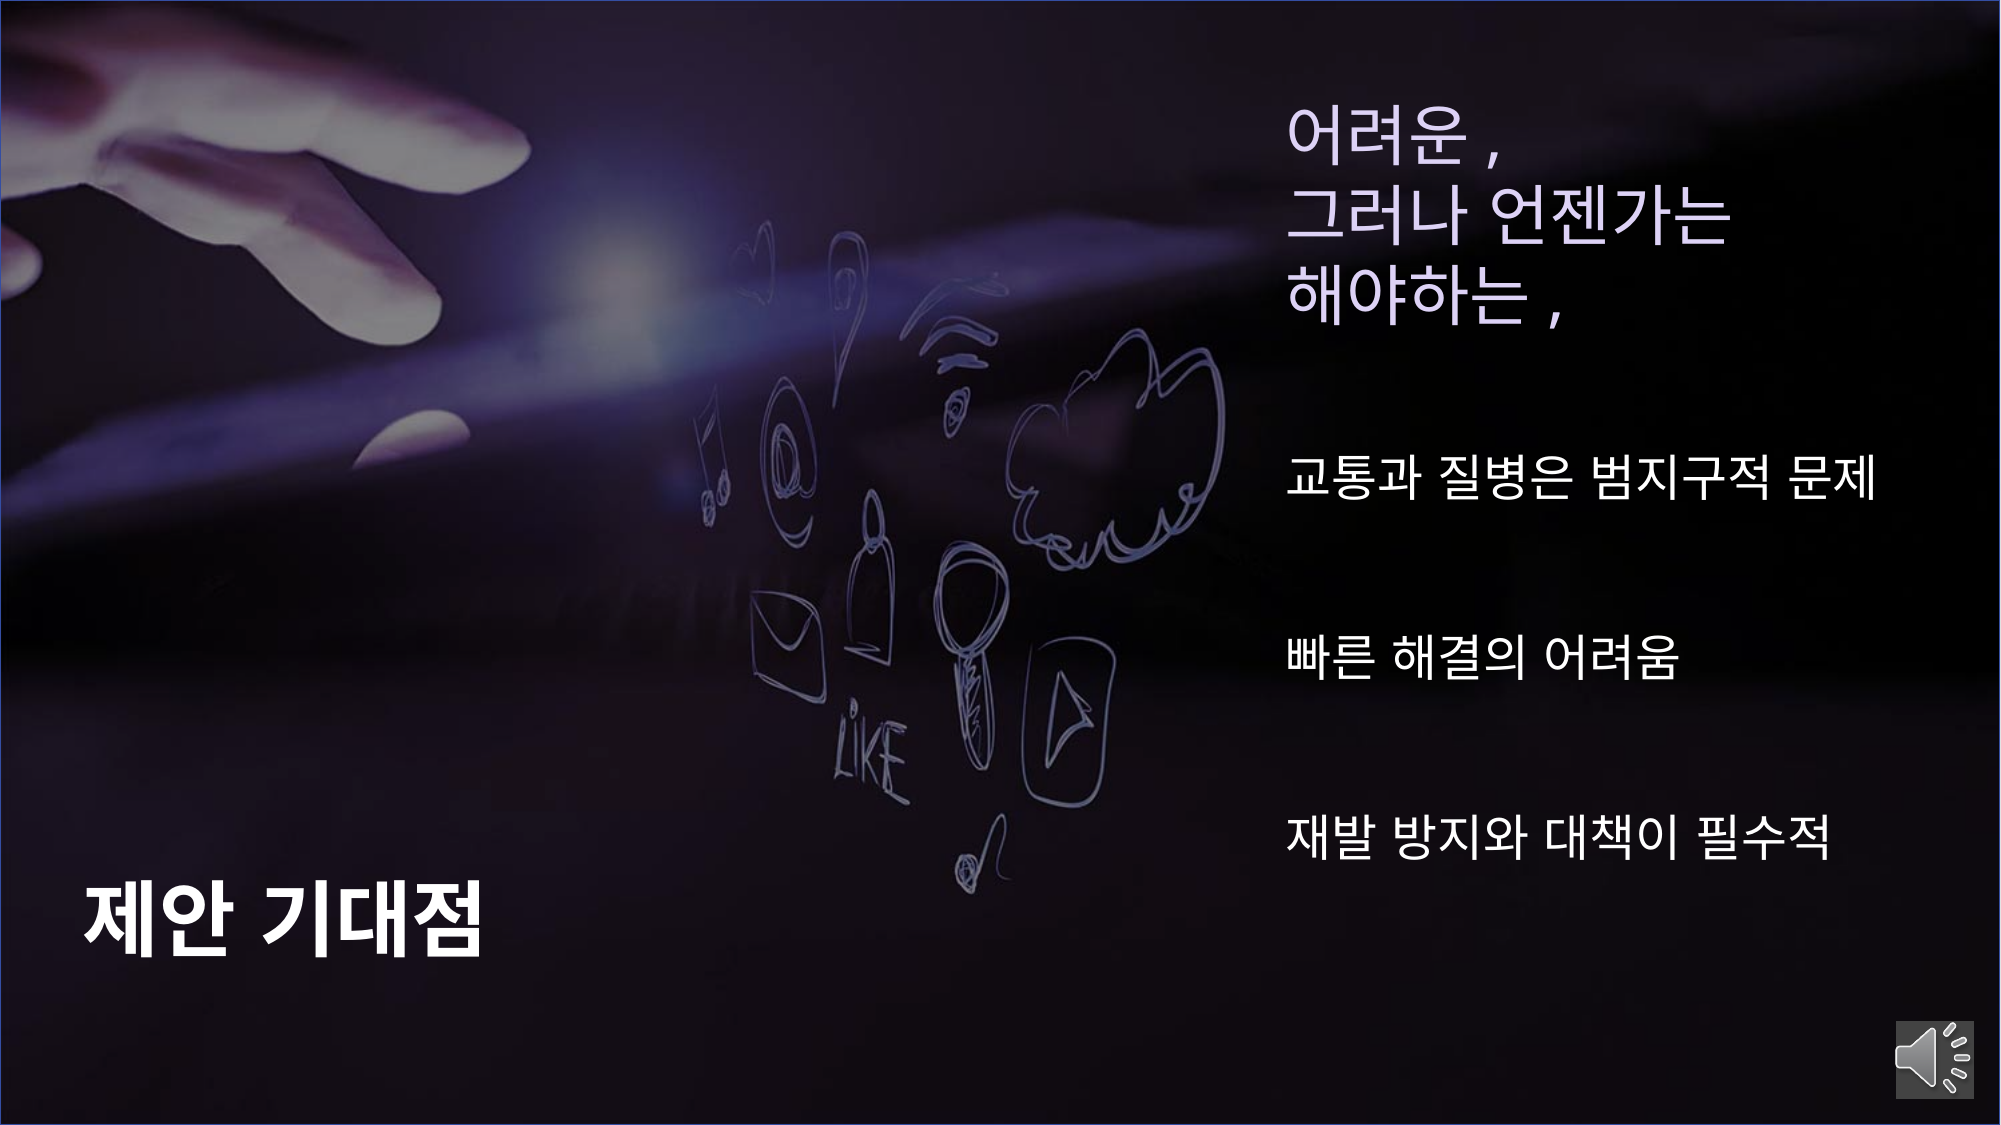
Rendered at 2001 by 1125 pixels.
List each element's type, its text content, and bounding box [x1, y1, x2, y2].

text_box [0, 0, 2000, 1125]
text_box 교통과 질병은 범지구적 문제 빠른 해결의 어려움 재발 방지와 대책이 필수적 [1270, 438, 1957, 874]
picture [1894, 1019, 1975, 1100]
text_box 제안 기대점 [68, 779, 888, 1045]
text_box 어려운, 그러나 언젠가는 해야하는, [1270, 86, 1932, 342]
